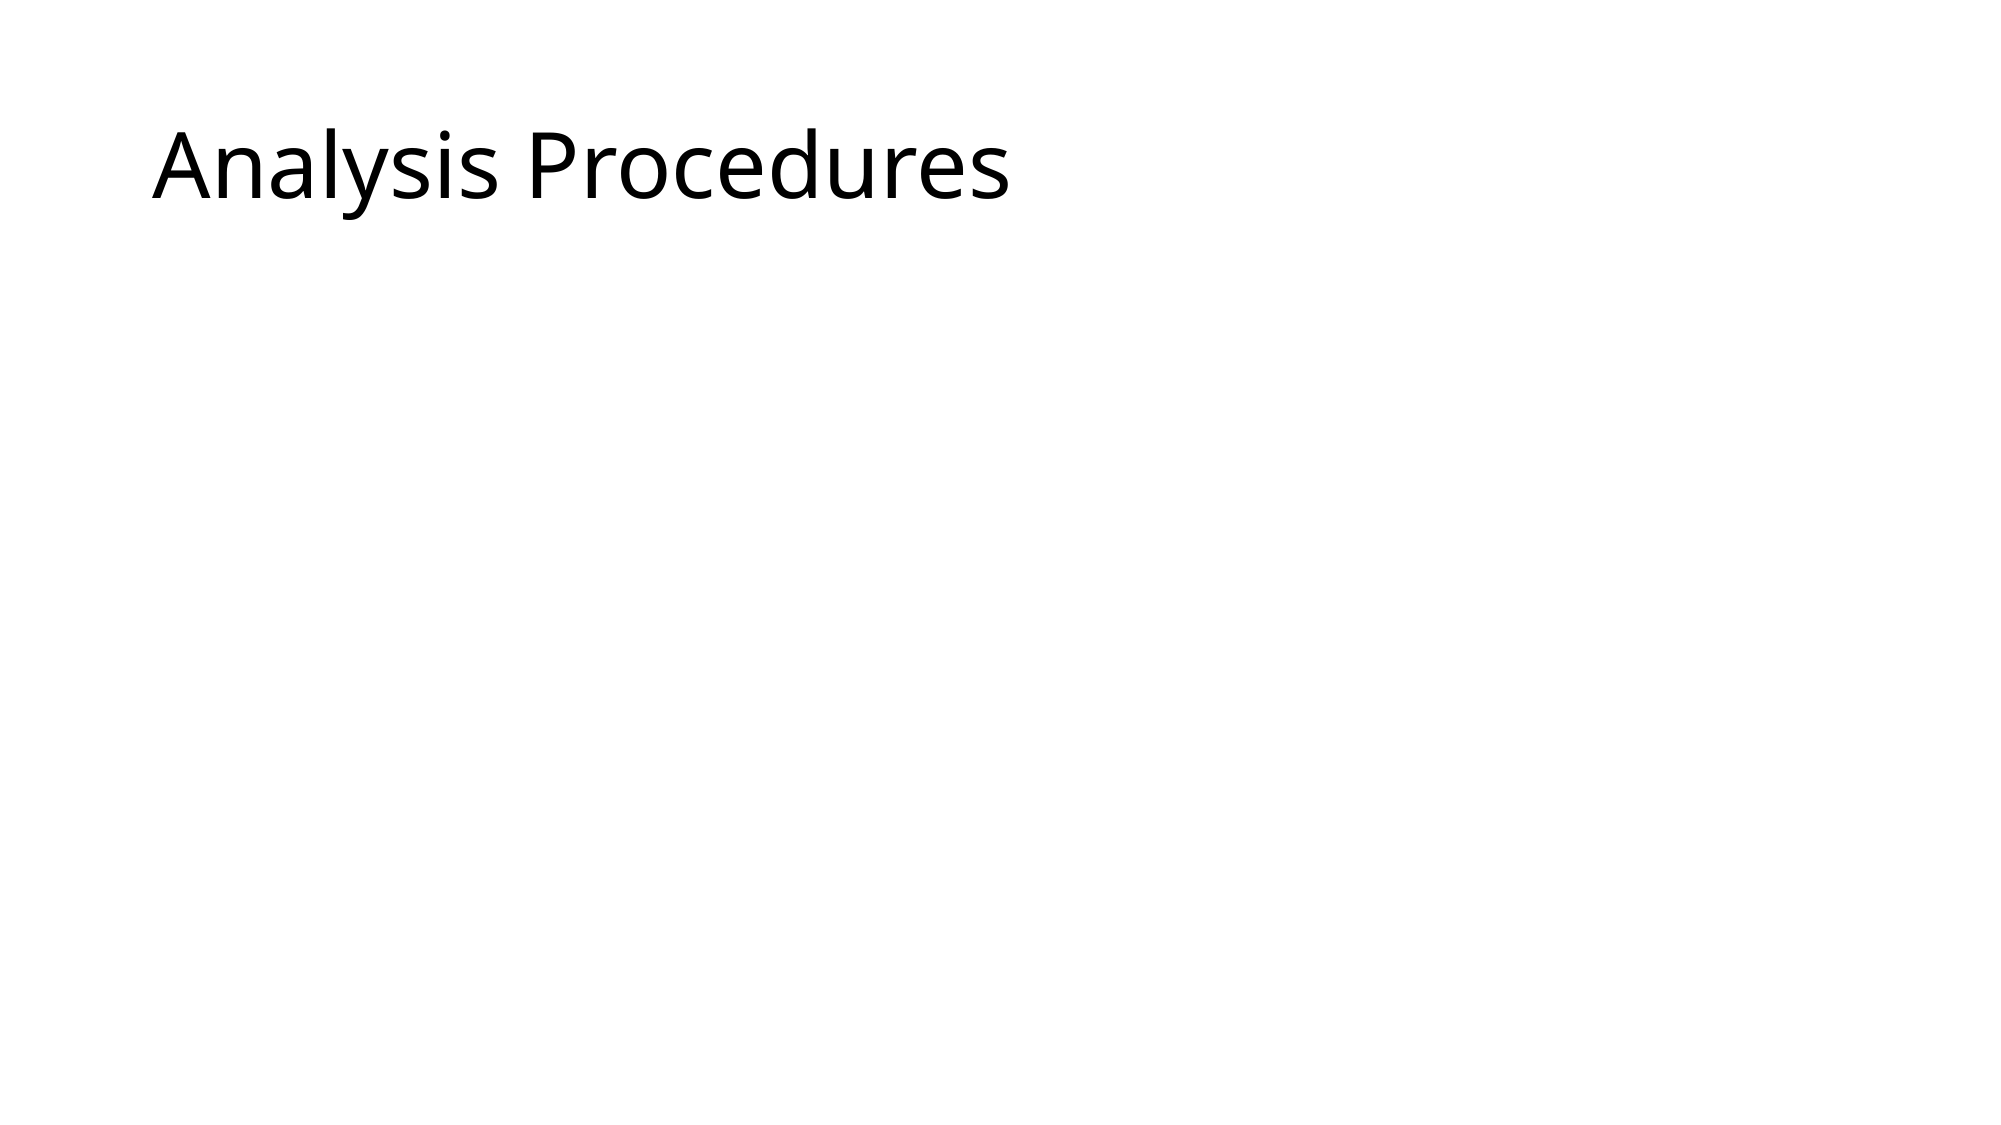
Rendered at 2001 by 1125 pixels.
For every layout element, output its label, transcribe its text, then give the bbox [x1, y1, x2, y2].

title Analysis Procedures [137, 59, 1863, 278]
